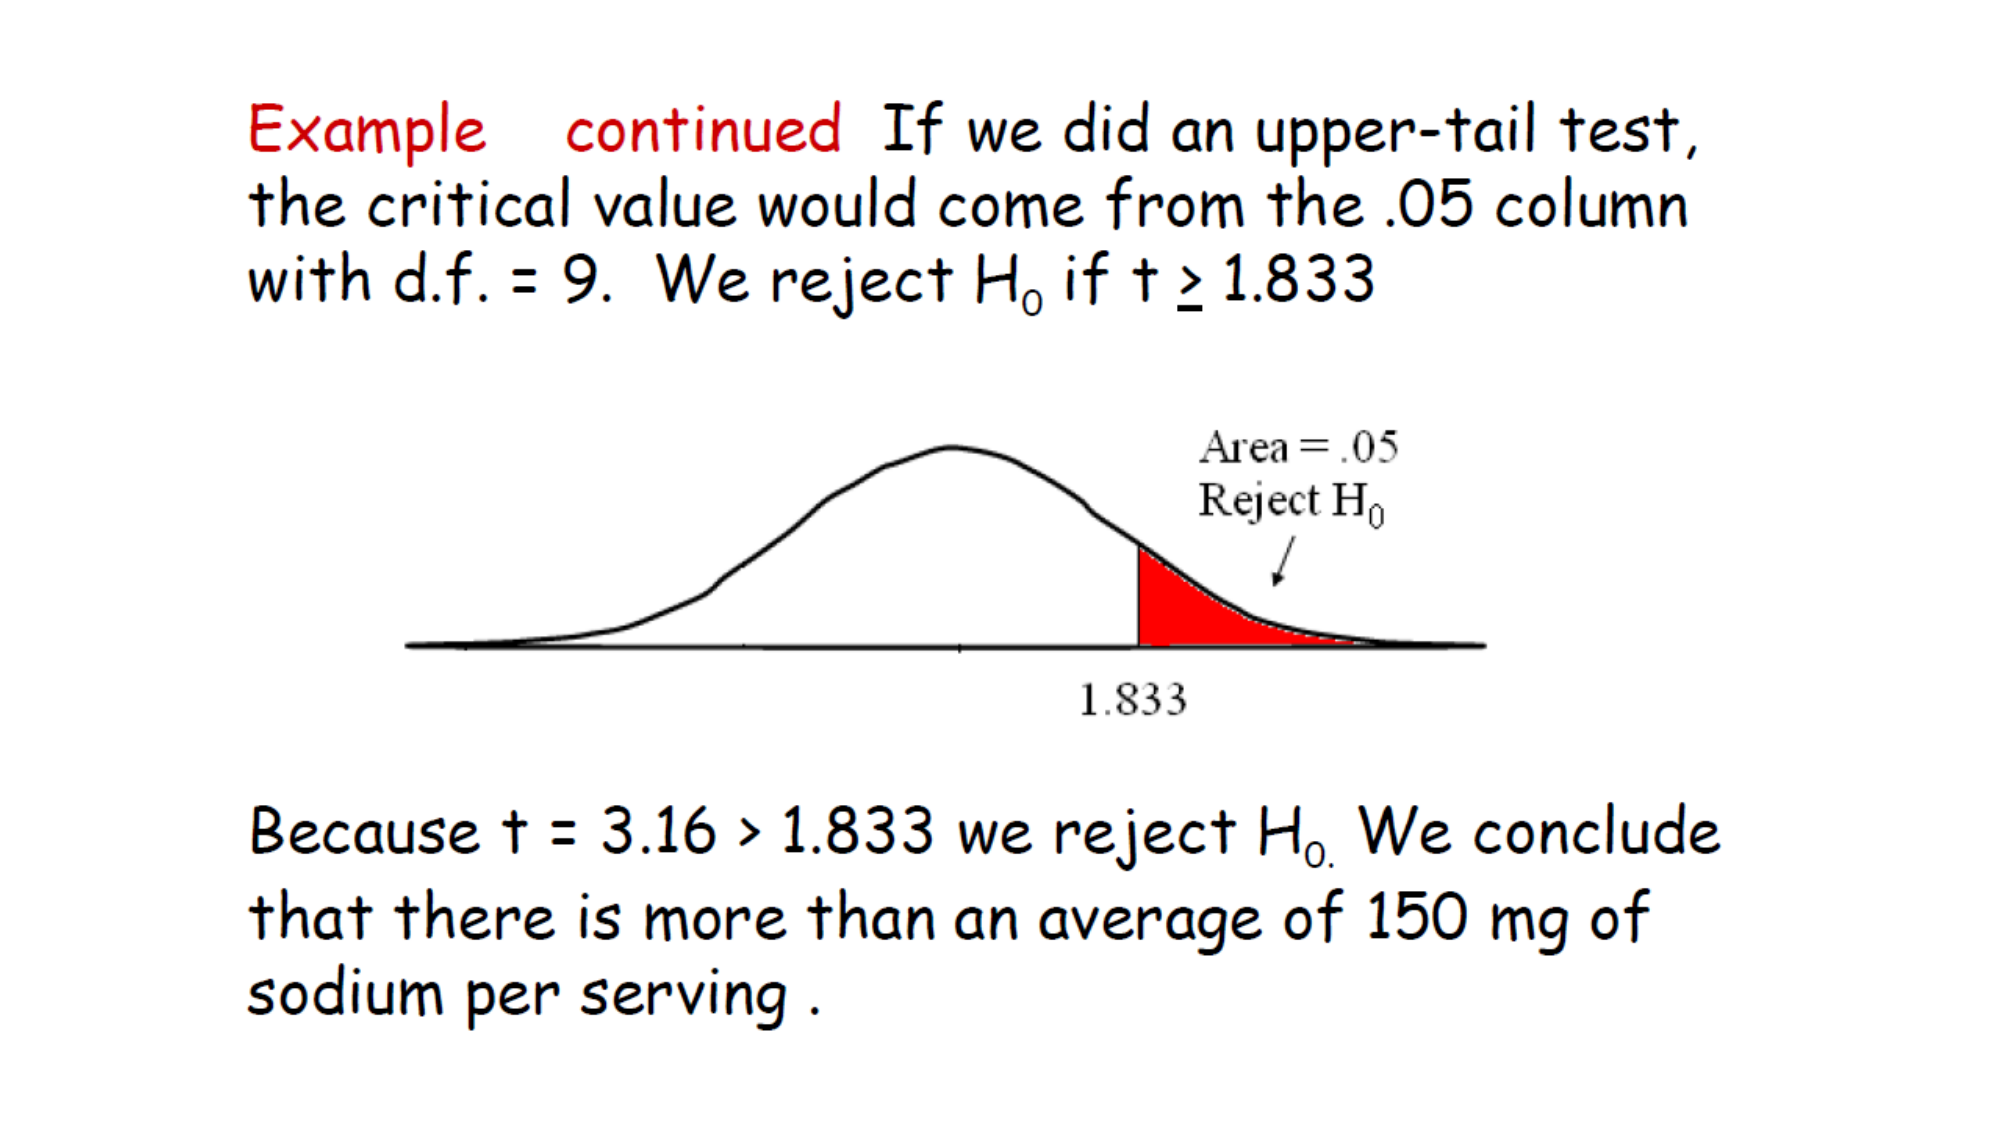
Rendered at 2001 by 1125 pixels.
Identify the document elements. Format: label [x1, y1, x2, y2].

picture [228, 88, 1772, 1037]
